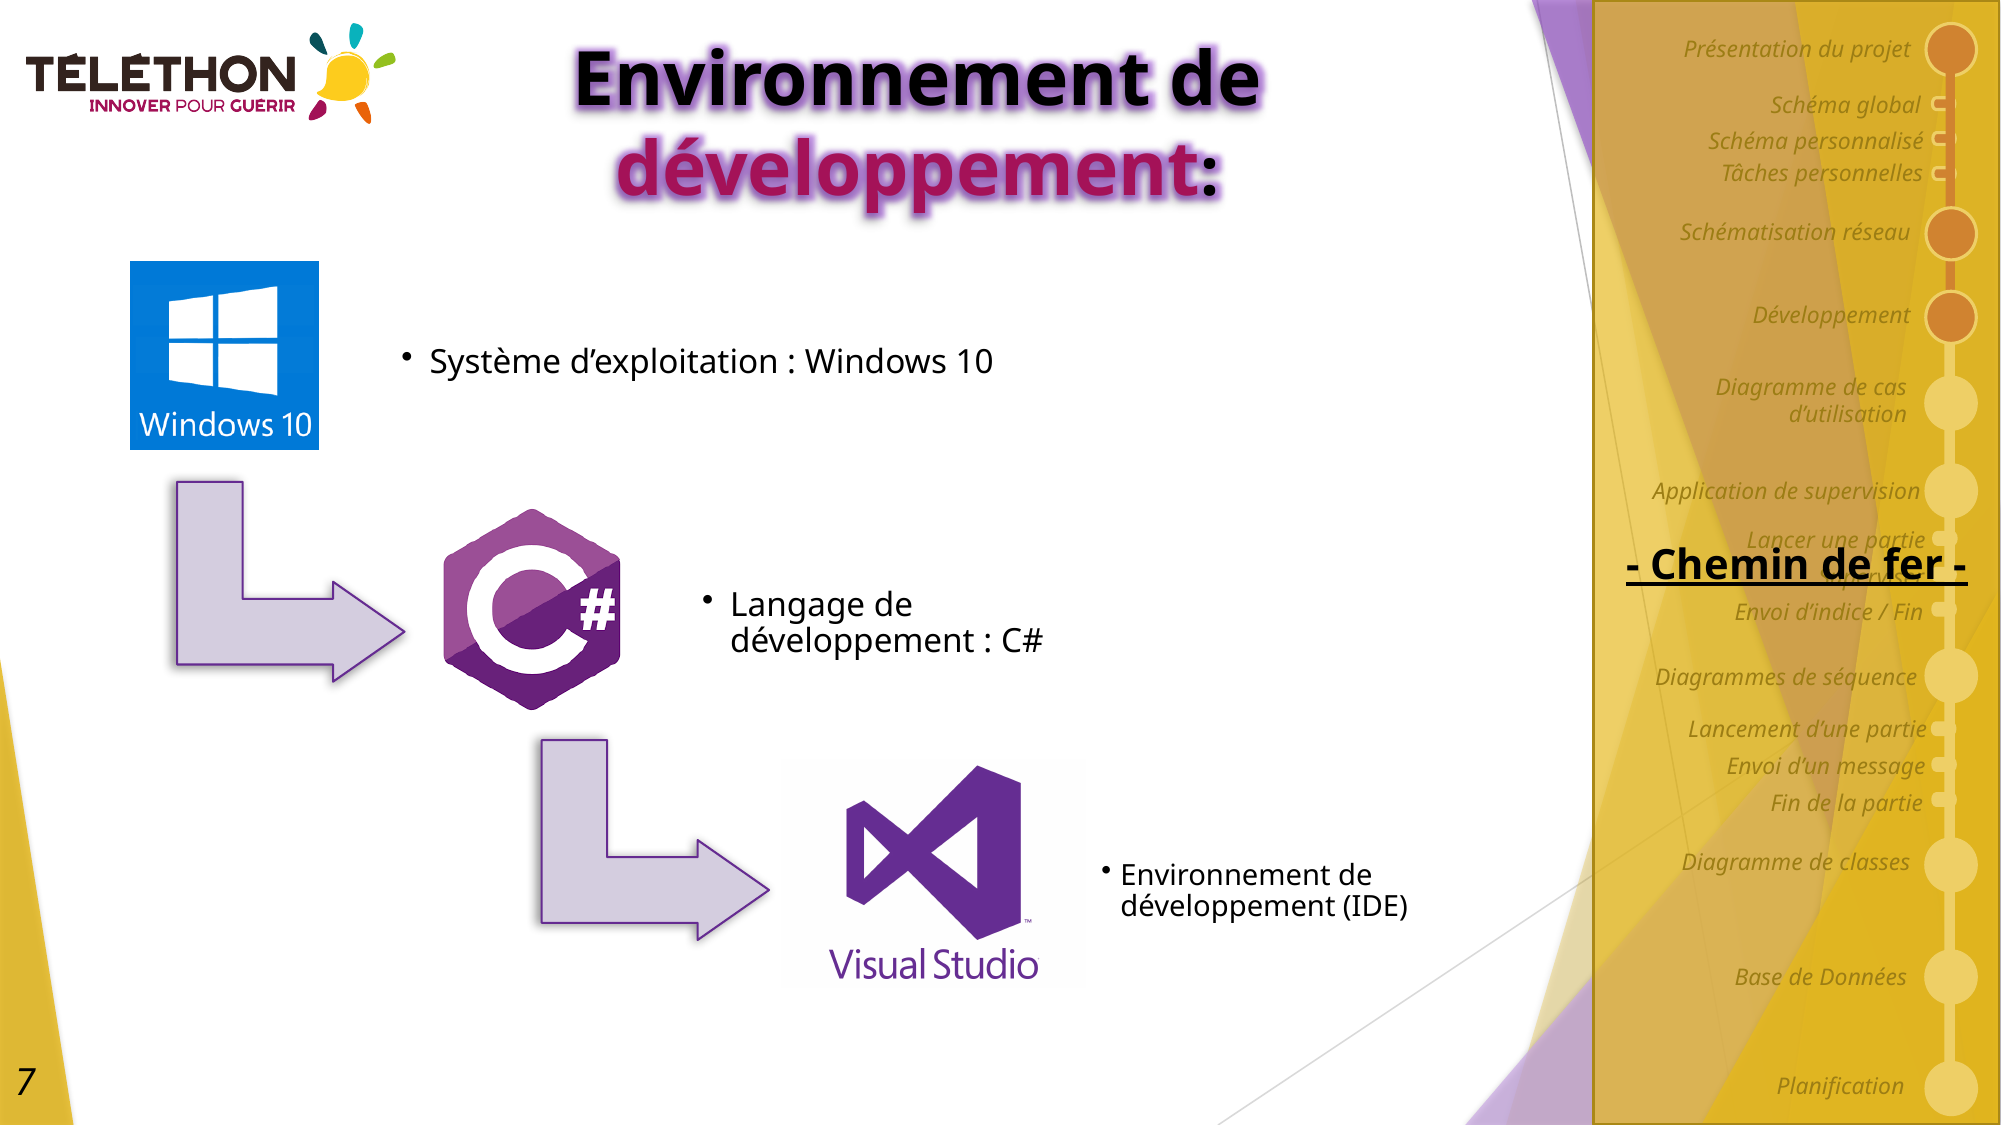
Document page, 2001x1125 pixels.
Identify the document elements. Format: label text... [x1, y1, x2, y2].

picture [427, 505, 636, 714]
text_box - Chemin de fer - [1592, 0, 2000, 1125]
picture [780, 758, 1087, 989]
picture [129, 260, 320, 451]
picture [22, 22, 397, 124]
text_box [53, 180, 1471, 1071]
text_box Environnement de développement: [409, 23, 1425, 179]
text_box 7 [0, 1050, 65, 1110]
